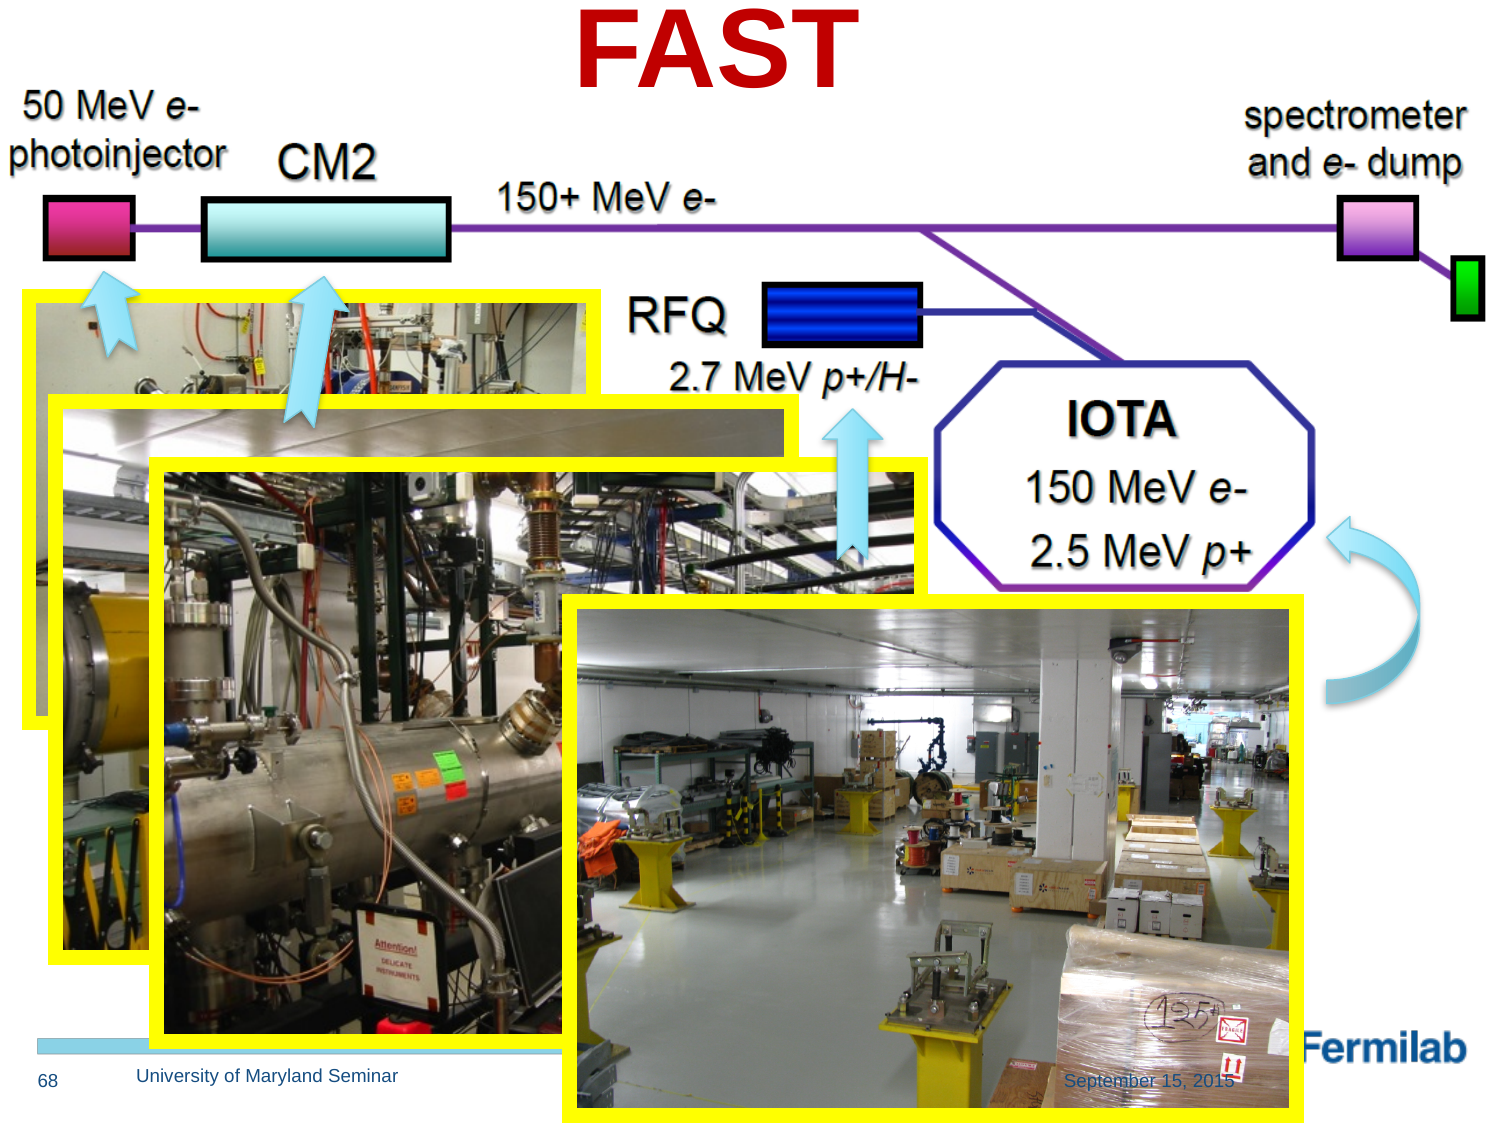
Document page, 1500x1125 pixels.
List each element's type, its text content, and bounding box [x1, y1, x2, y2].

slide_number 68 [37, 1068, 111, 1109]
picture [8, 0, 1496, 1109]
footer University of Maryland Seminar [136, 1064, 571, 1104]
text_box [1326, 627, 1421, 705]
